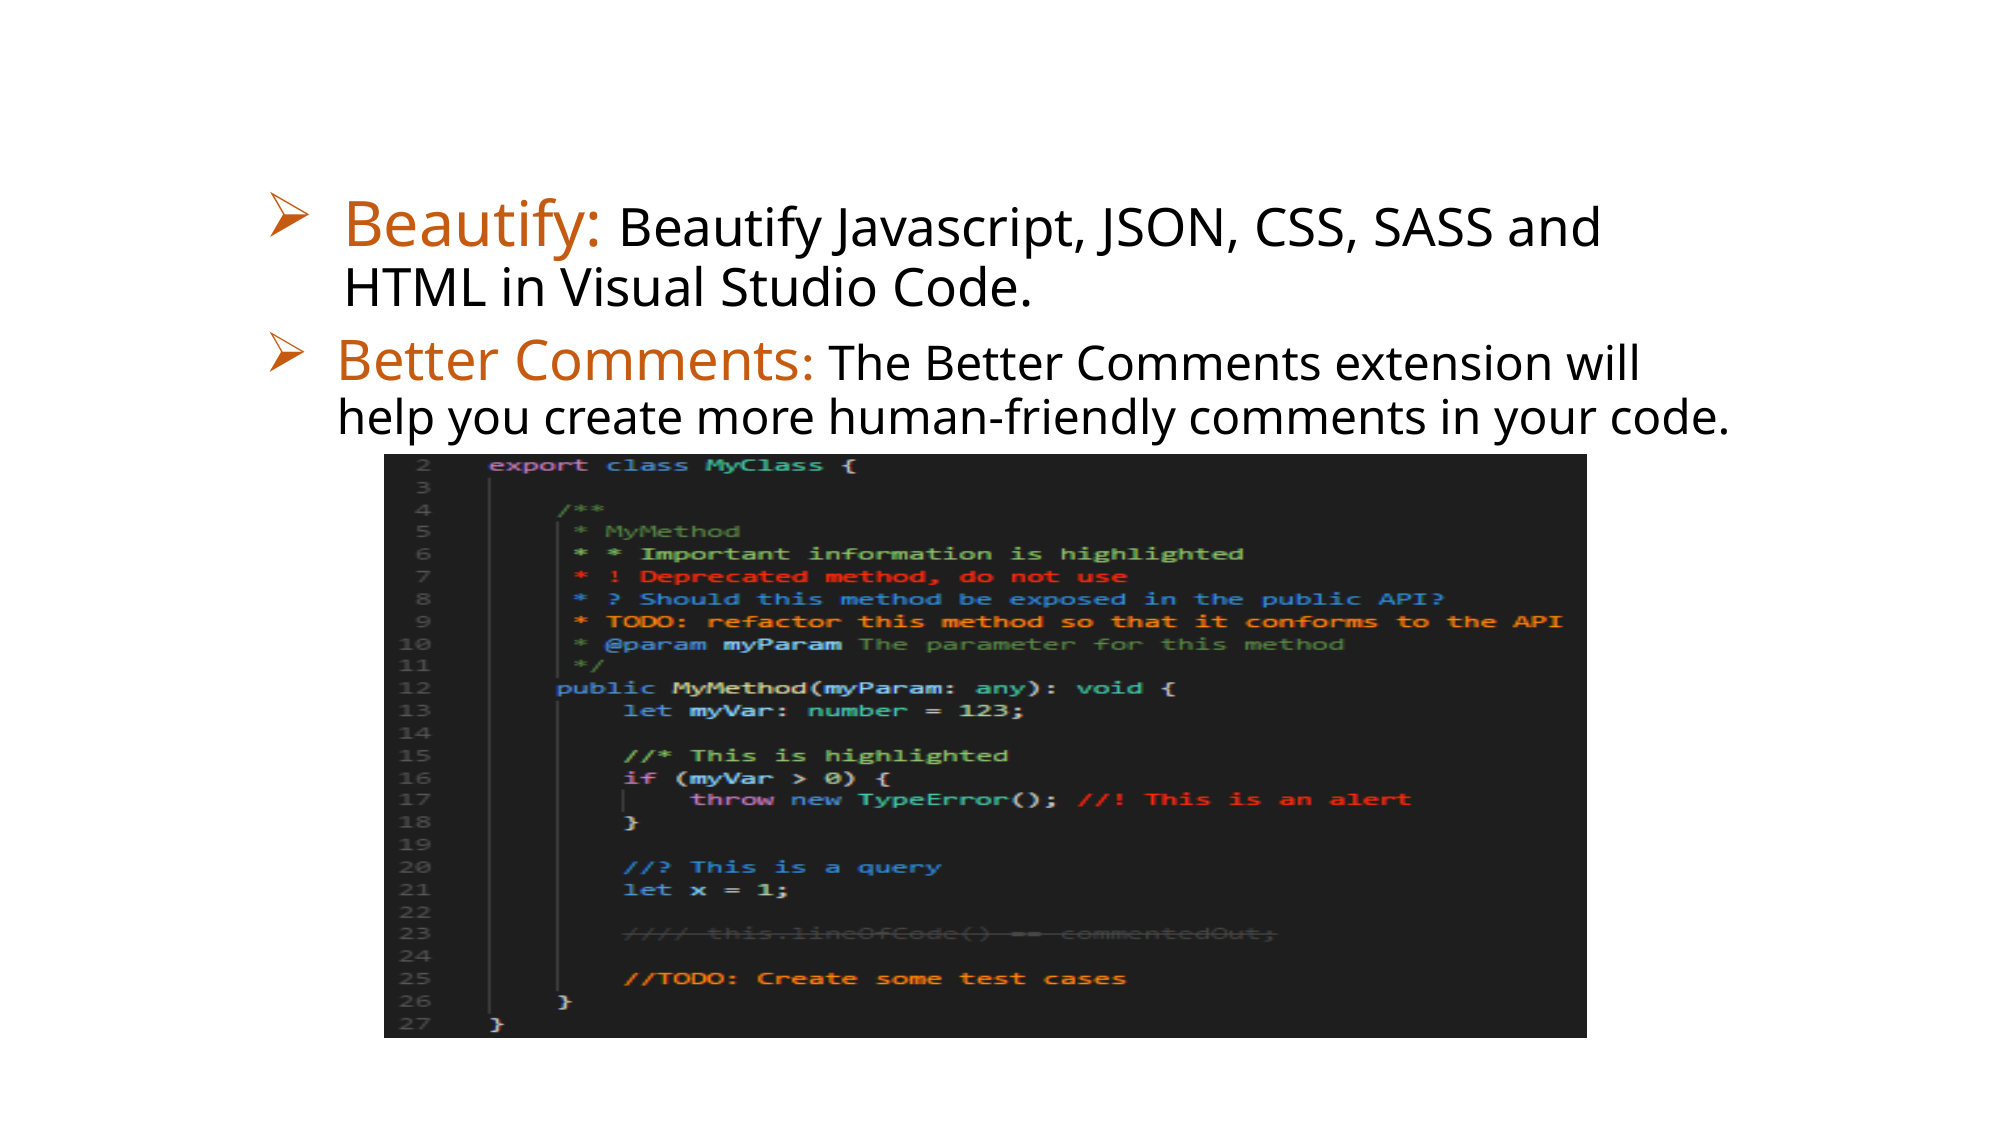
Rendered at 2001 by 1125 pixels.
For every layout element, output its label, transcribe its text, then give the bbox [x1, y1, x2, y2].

picture [384, 454, 1587, 1038]
title Beautify: Beautify Javascript, JSON, CSS, SASS and HTML in Visual Studio Code. [249, 184, 1750, 324]
subtitle Better Comments: The Better Comments extension will help you create more human-friendly comments in your code. [249, 324, 1750, 455]
